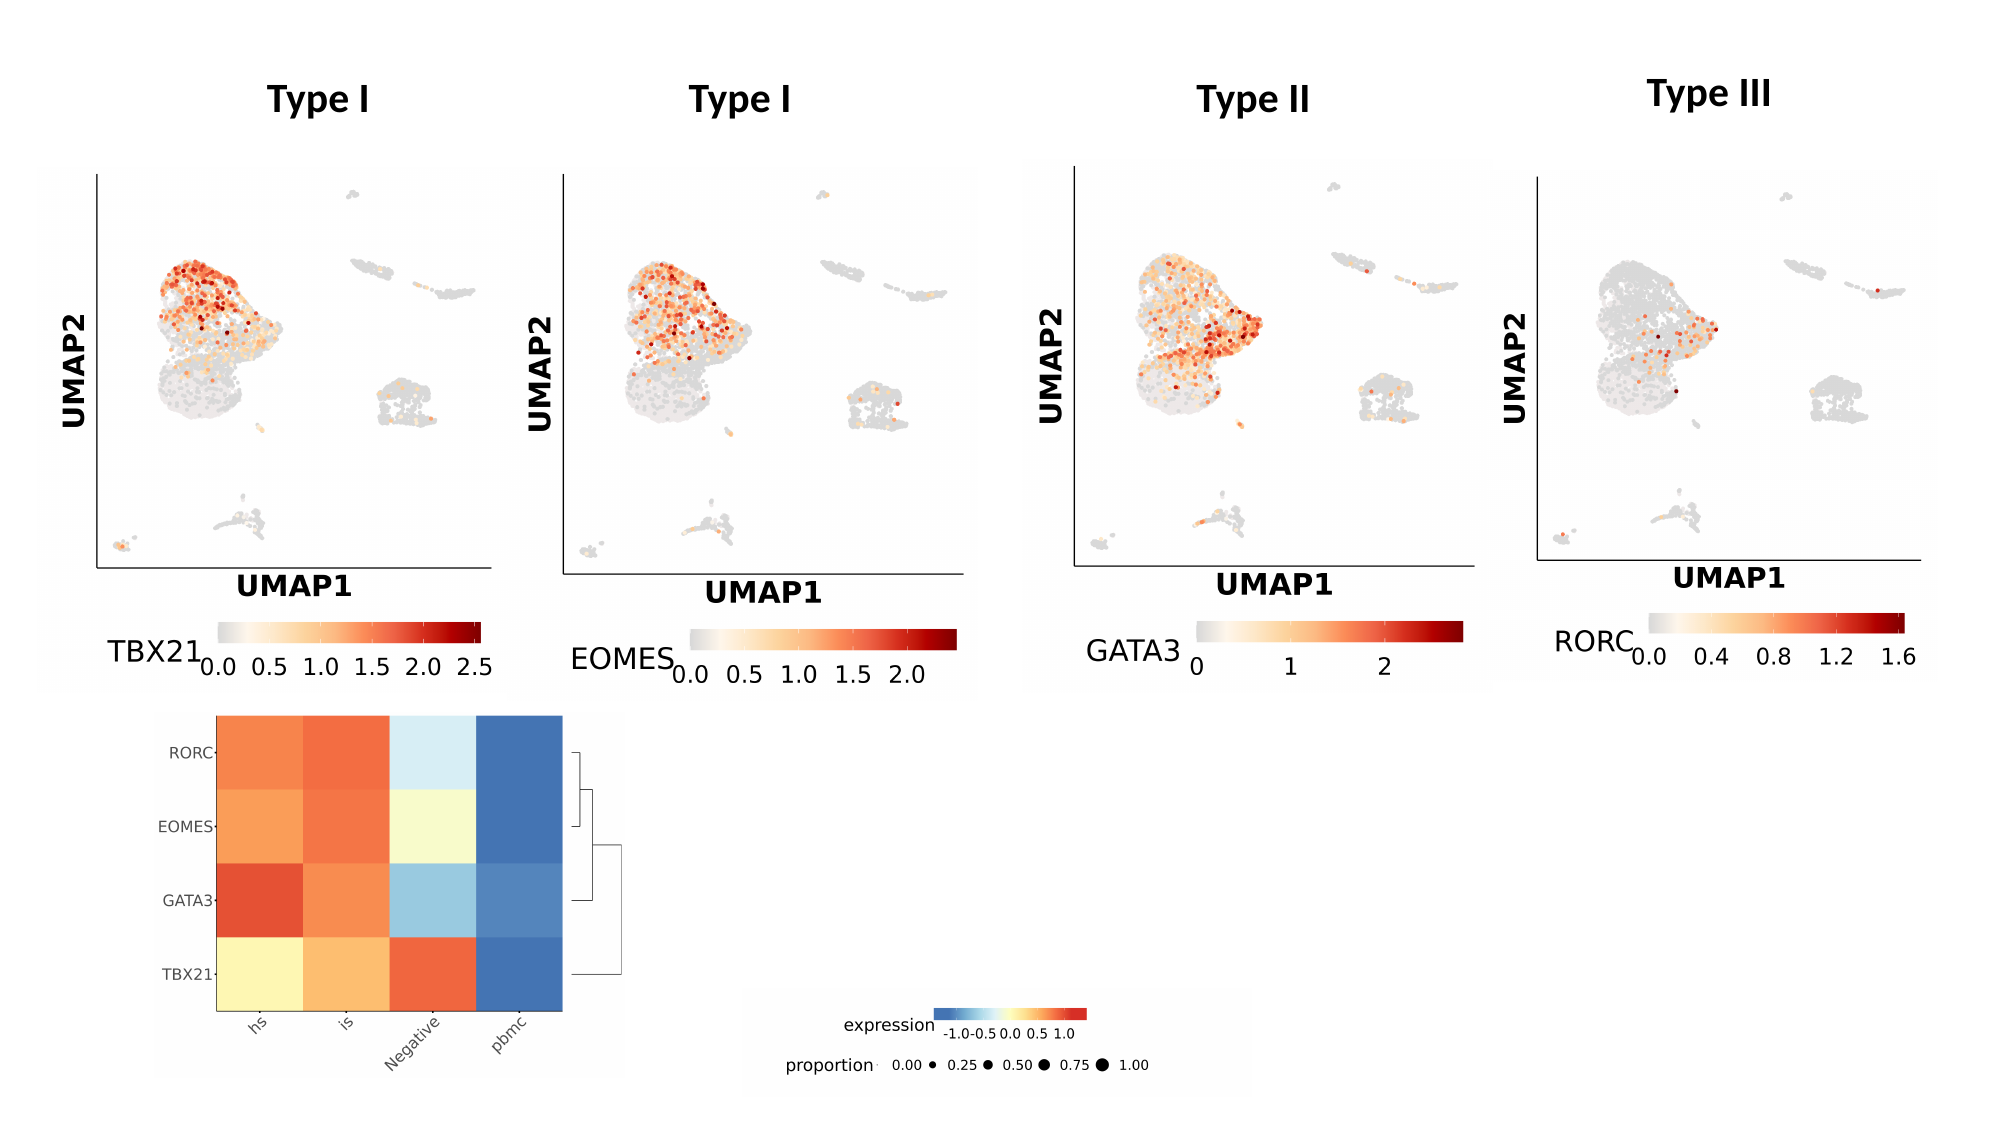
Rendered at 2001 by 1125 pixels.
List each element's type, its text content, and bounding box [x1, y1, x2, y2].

picture [154, 712, 625, 1078]
text_box Type I [673, 63, 812, 129]
text_box Type II [1181, 63, 1333, 129]
text_box Type III [1631, 57, 1799, 123]
text_box Type I [252, 63, 390, 129]
picture [742, 988, 1252, 1125]
picture [36, 167, 978, 701]
picture [1022, 159, 1938, 693]
